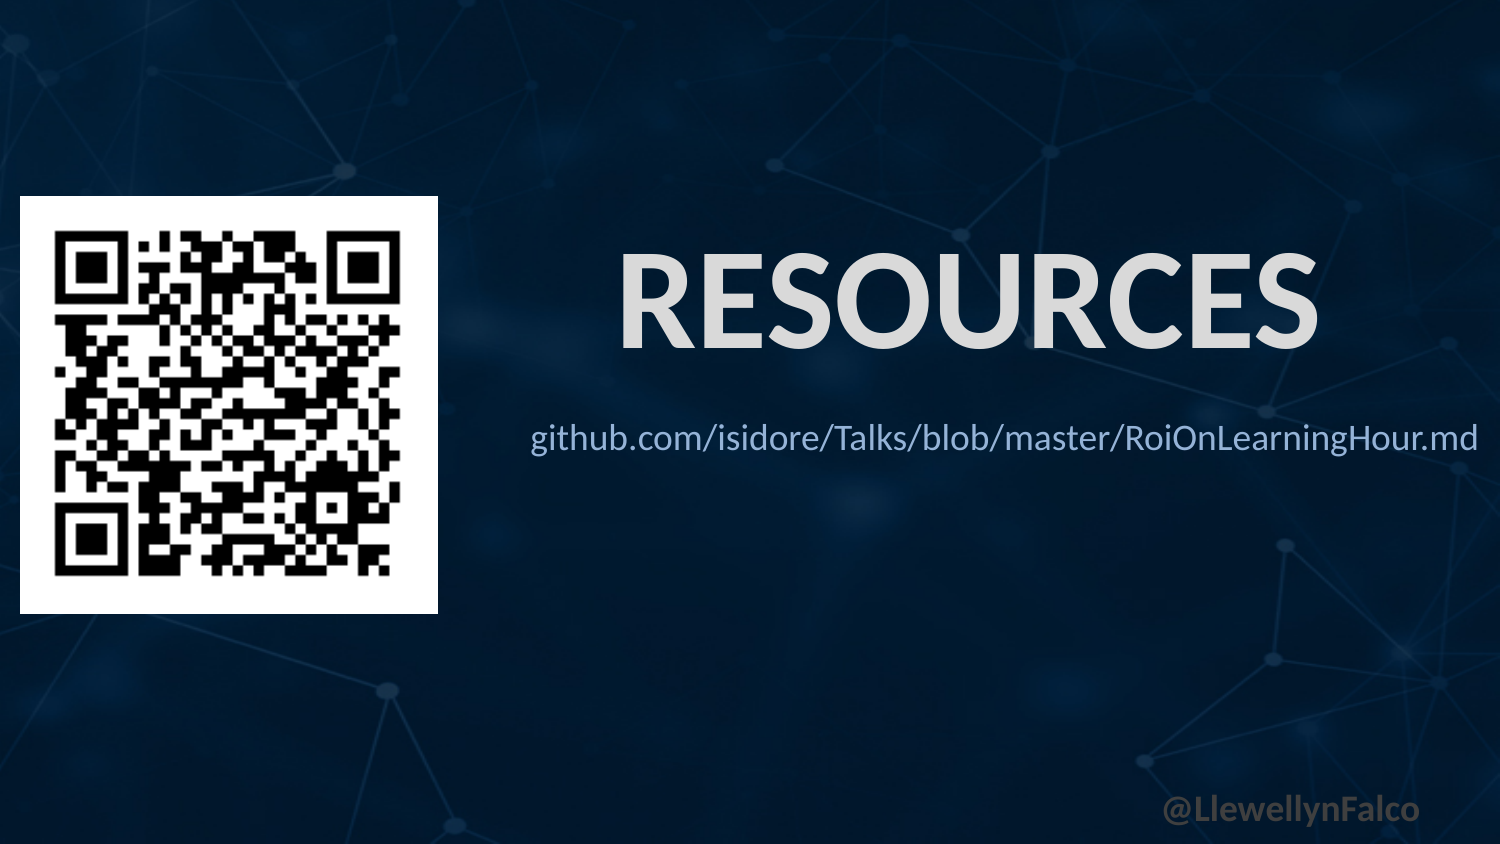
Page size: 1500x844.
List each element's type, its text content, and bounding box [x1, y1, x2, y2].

picture [0, 0, 1500, 844]
text_box github.com/isidore/Talks/blob/master/RoiOnLearningHour.md [512, 405, 1495, 465]
title Resources [437, 0, 1500, 560]
